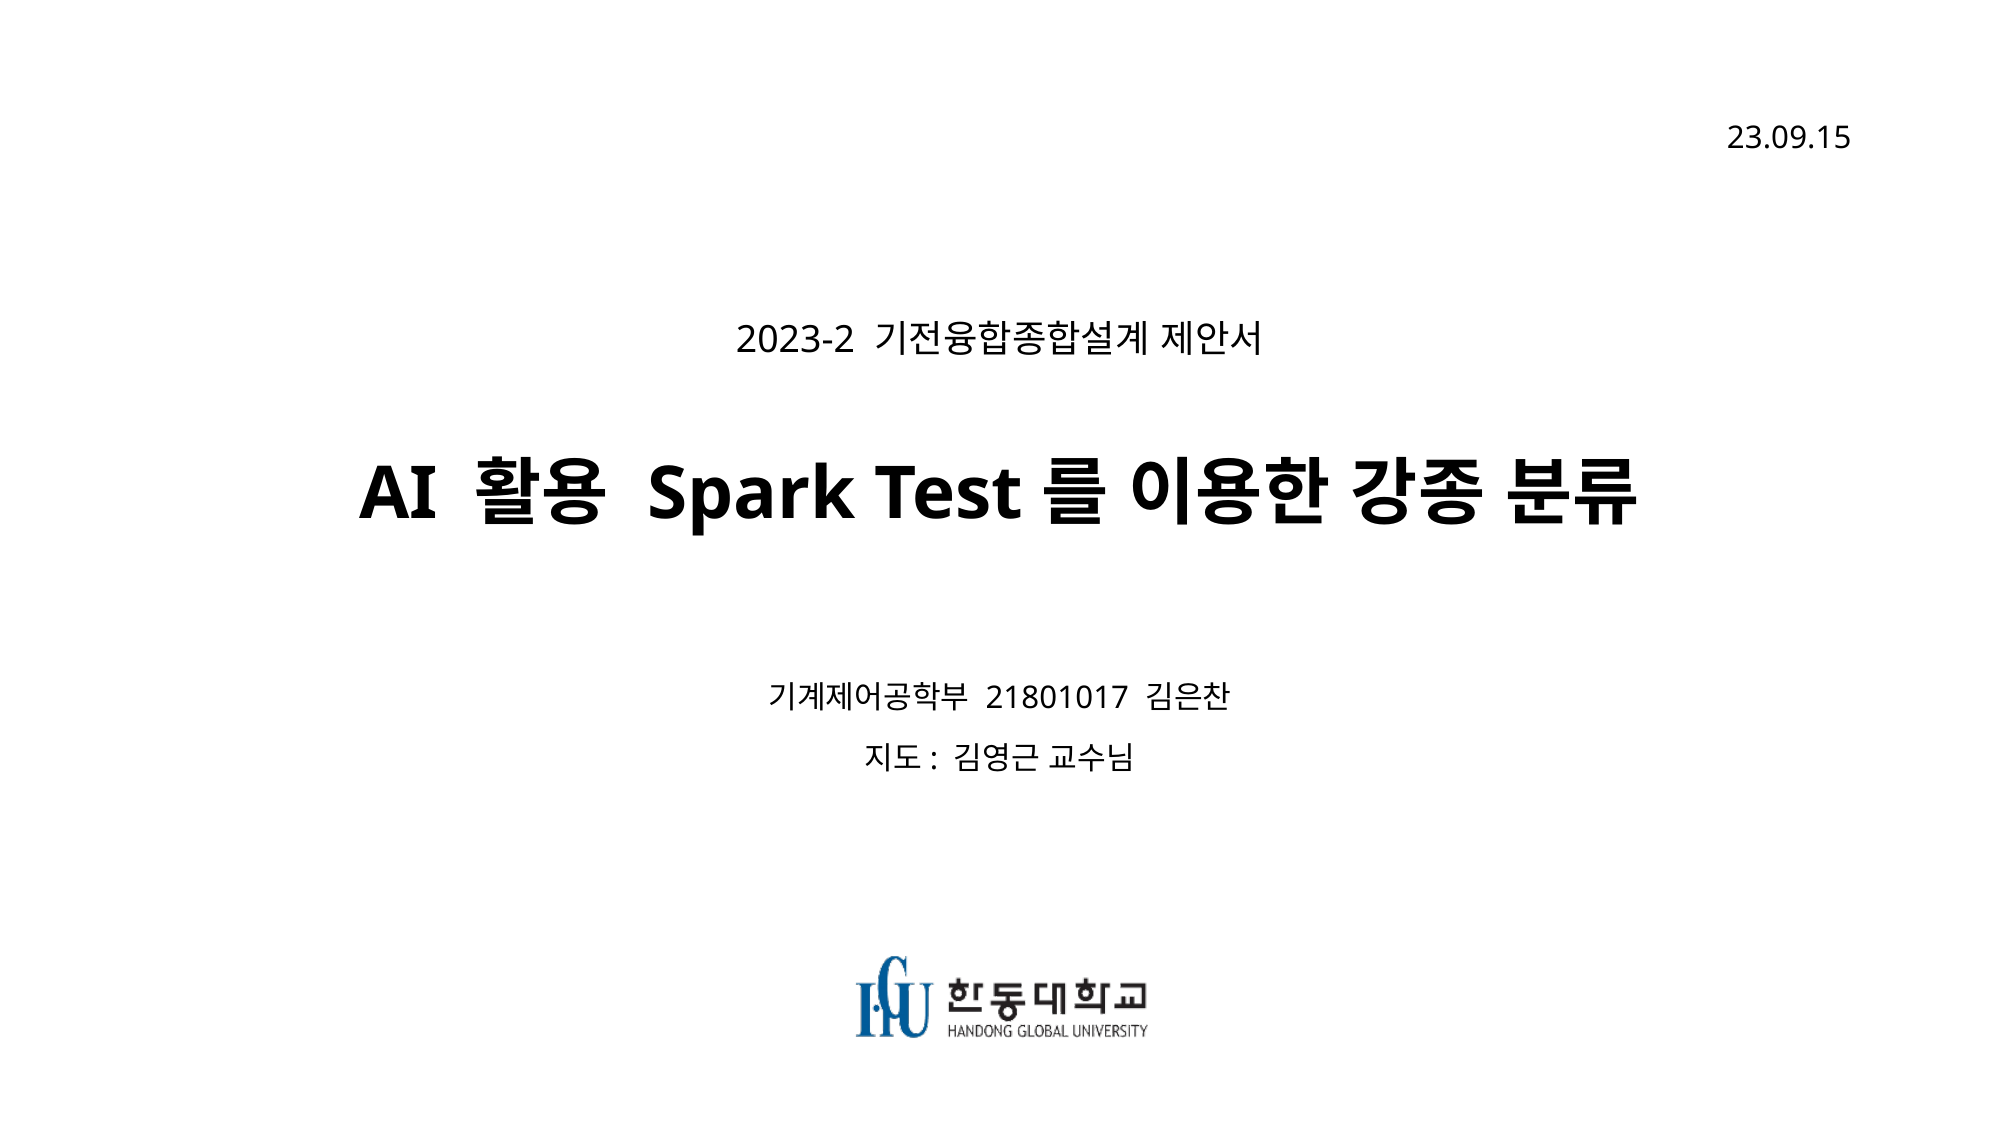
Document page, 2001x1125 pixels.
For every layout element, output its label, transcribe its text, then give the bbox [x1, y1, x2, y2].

text_box 2023-2 기전융합종합설계 제안서 [702, 307, 1298, 368]
text_box 기계제어공학부 21801017 김은찬 [669, 670, 1331, 723]
text_box 23.09.15 [1525, 109, 2000, 163]
text_box 지도: 김영근 교수님 [669, 730, 1331, 784]
picture [829, 936, 1171, 1057]
text_box AI 활용 Spark Test를 이용한 강종 분류 [99, 438, 1901, 541]
